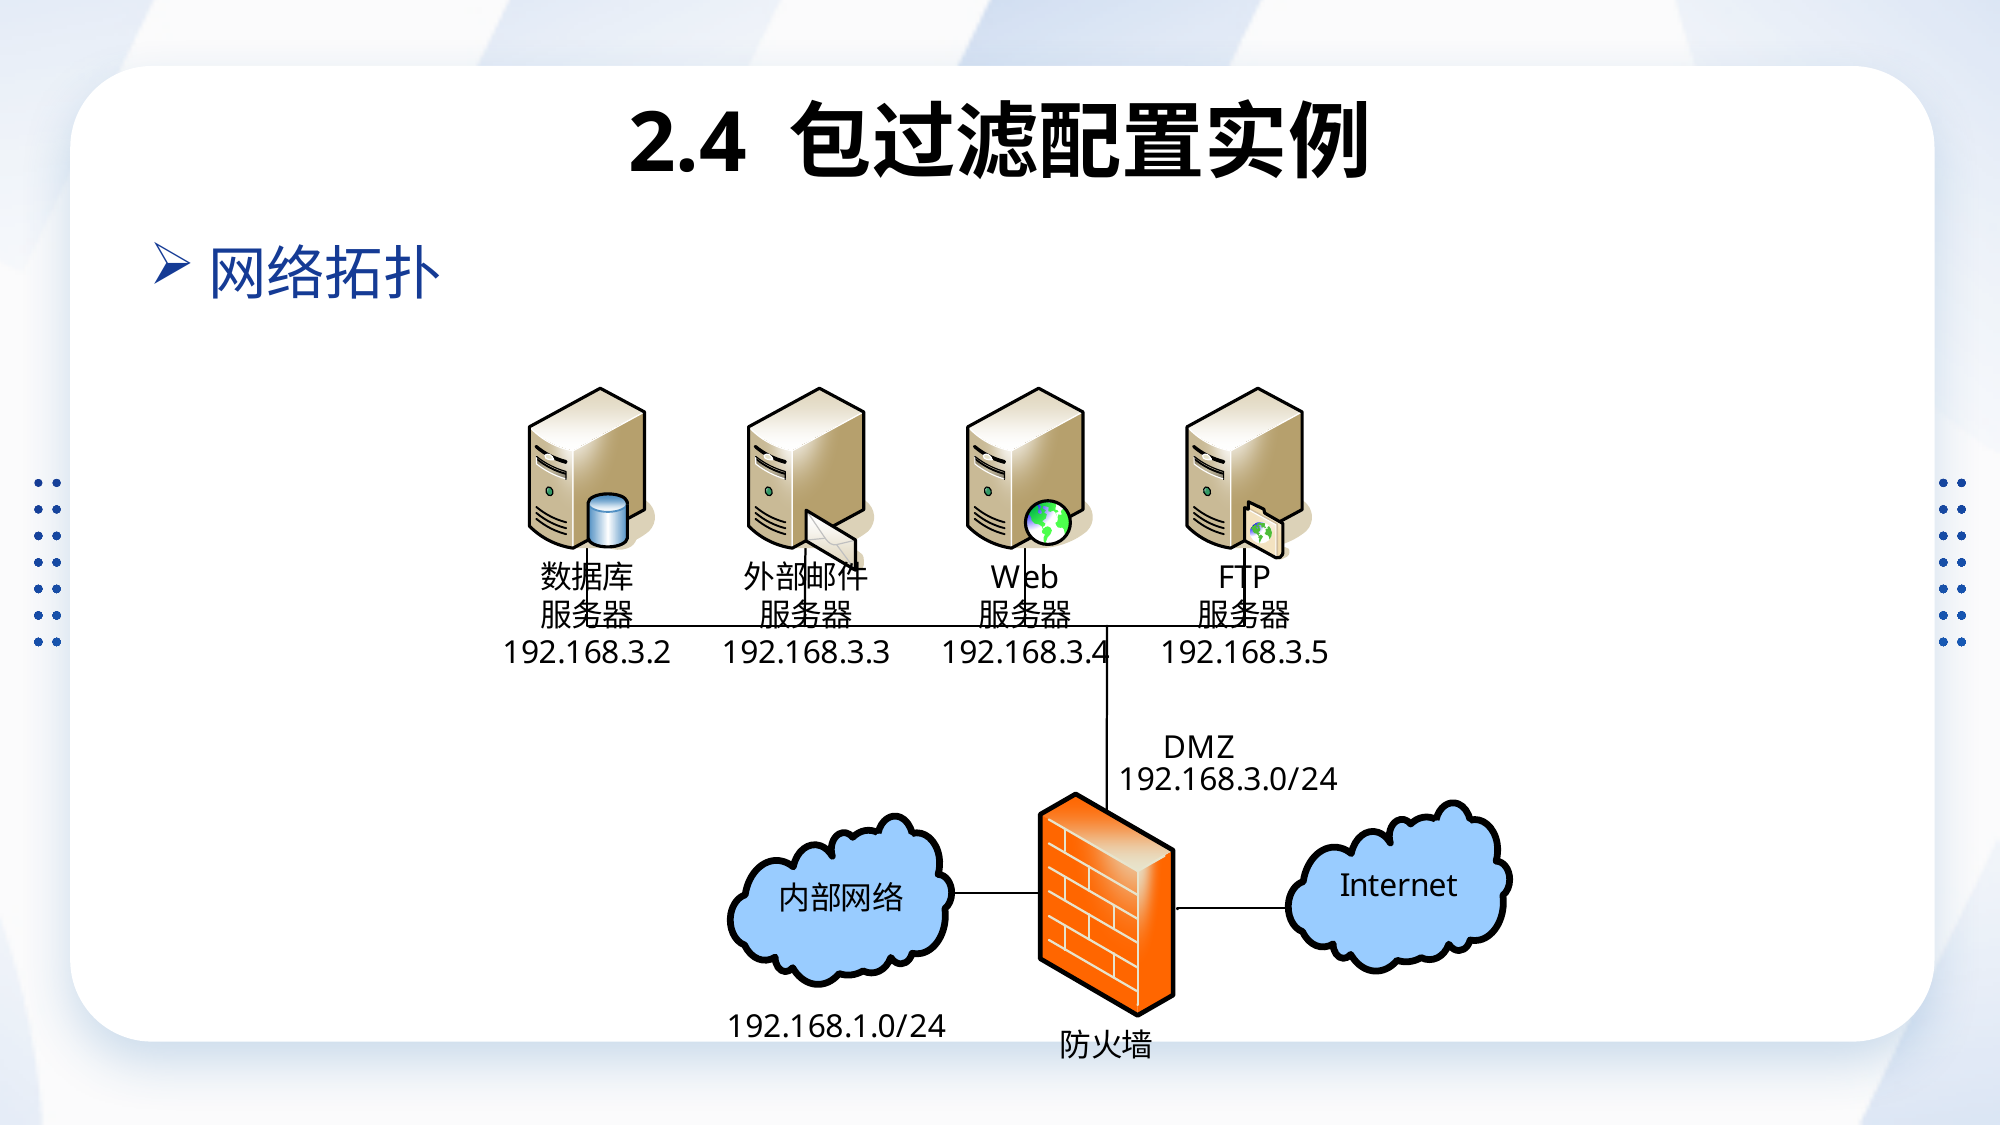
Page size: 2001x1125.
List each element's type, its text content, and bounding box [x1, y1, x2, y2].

list 网络拓扑 [137, 206, 1863, 1034]
title 2.4 包过滤配置实例 [137, 88, 1863, 195]
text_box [481, 366, 1518, 1092]
picture [0, 0, 2000, 1125]
